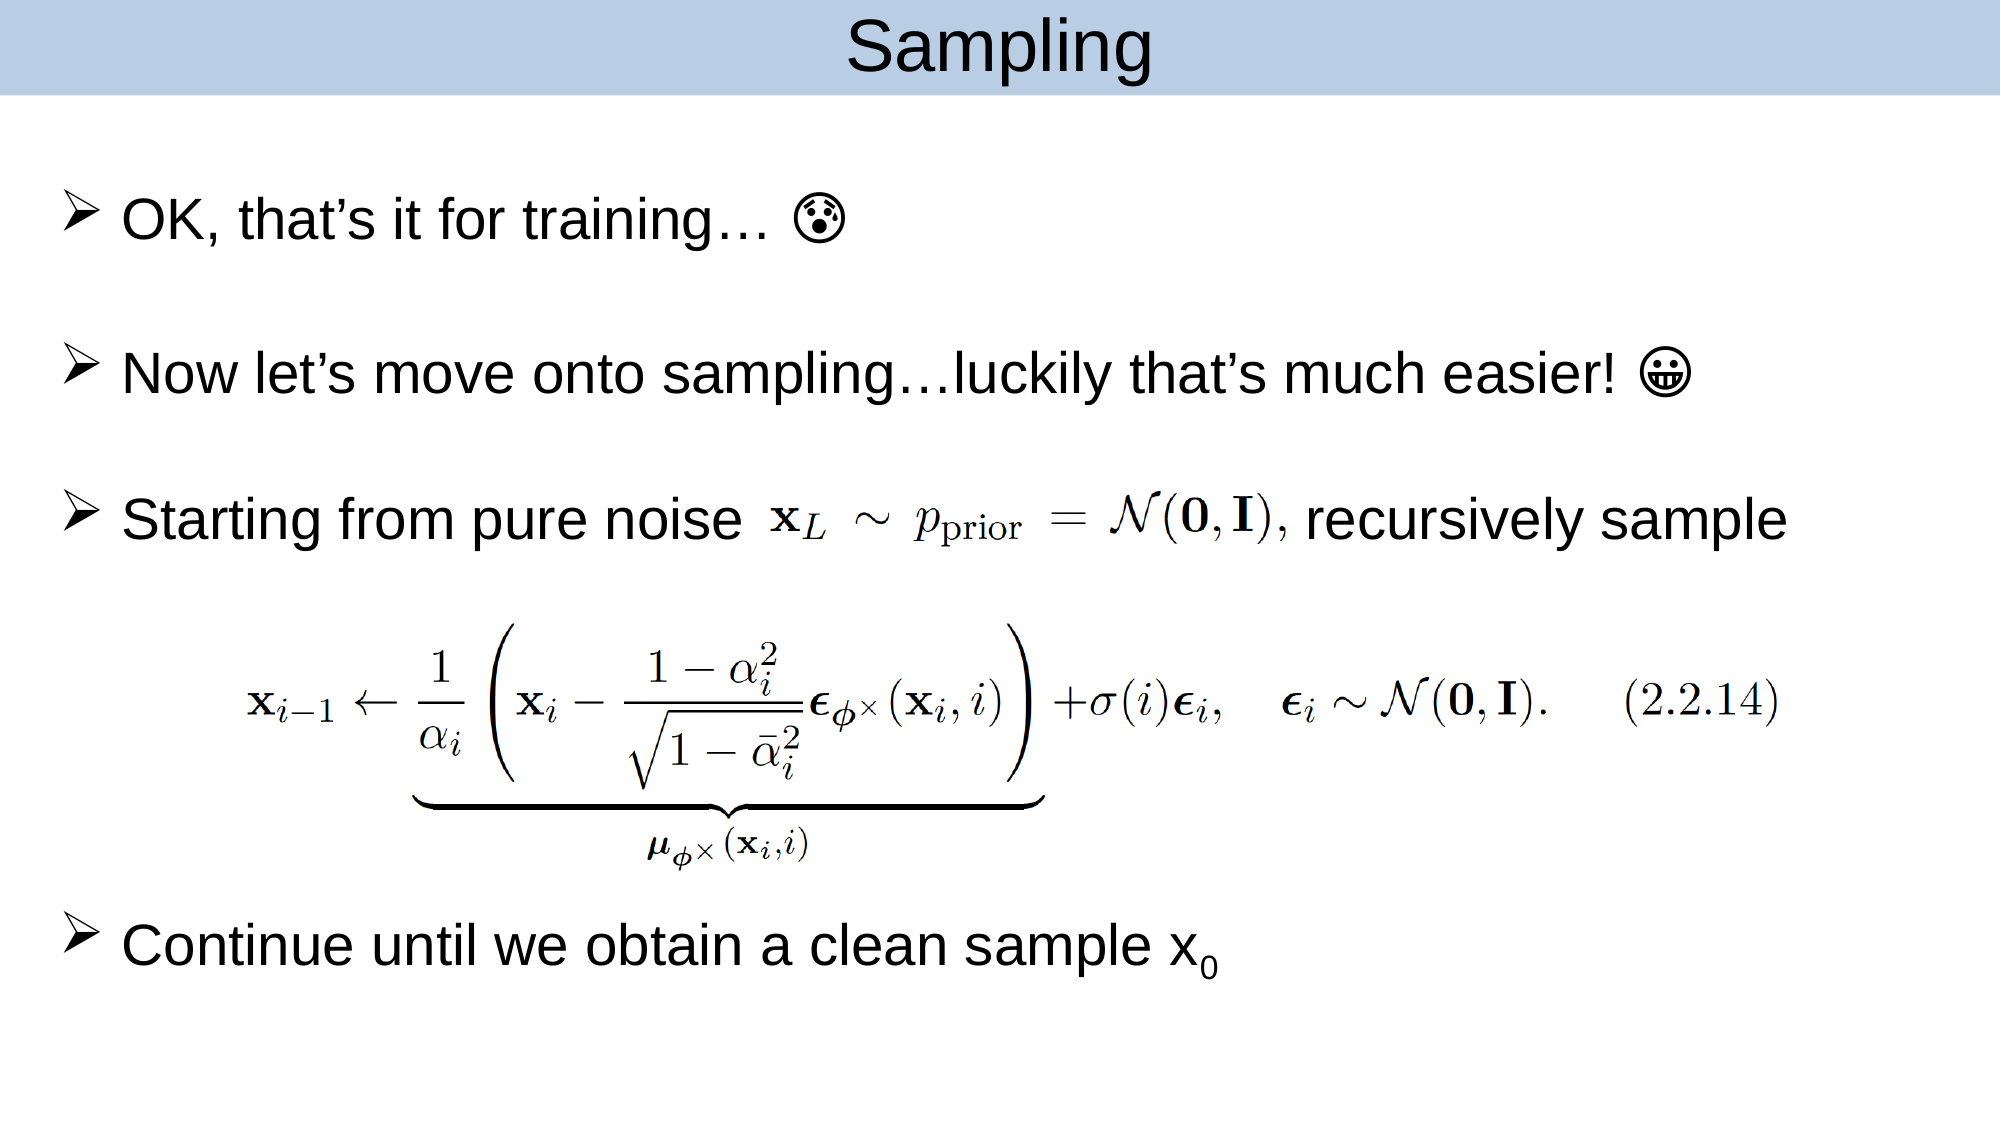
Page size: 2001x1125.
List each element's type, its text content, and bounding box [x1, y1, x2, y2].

list OK, that’s it for training… 😰 Now let’s move onto sampling…luckily that’s much easier! 😀 Starting from pure noise we recursively sample Continue until we obtain a clean sample x0 [43, 181, 1957, 1014]
picture [757, 477, 1292, 554]
title Sampling [0, 0, 2000, 96]
picture [199, 598, 1800, 879]
